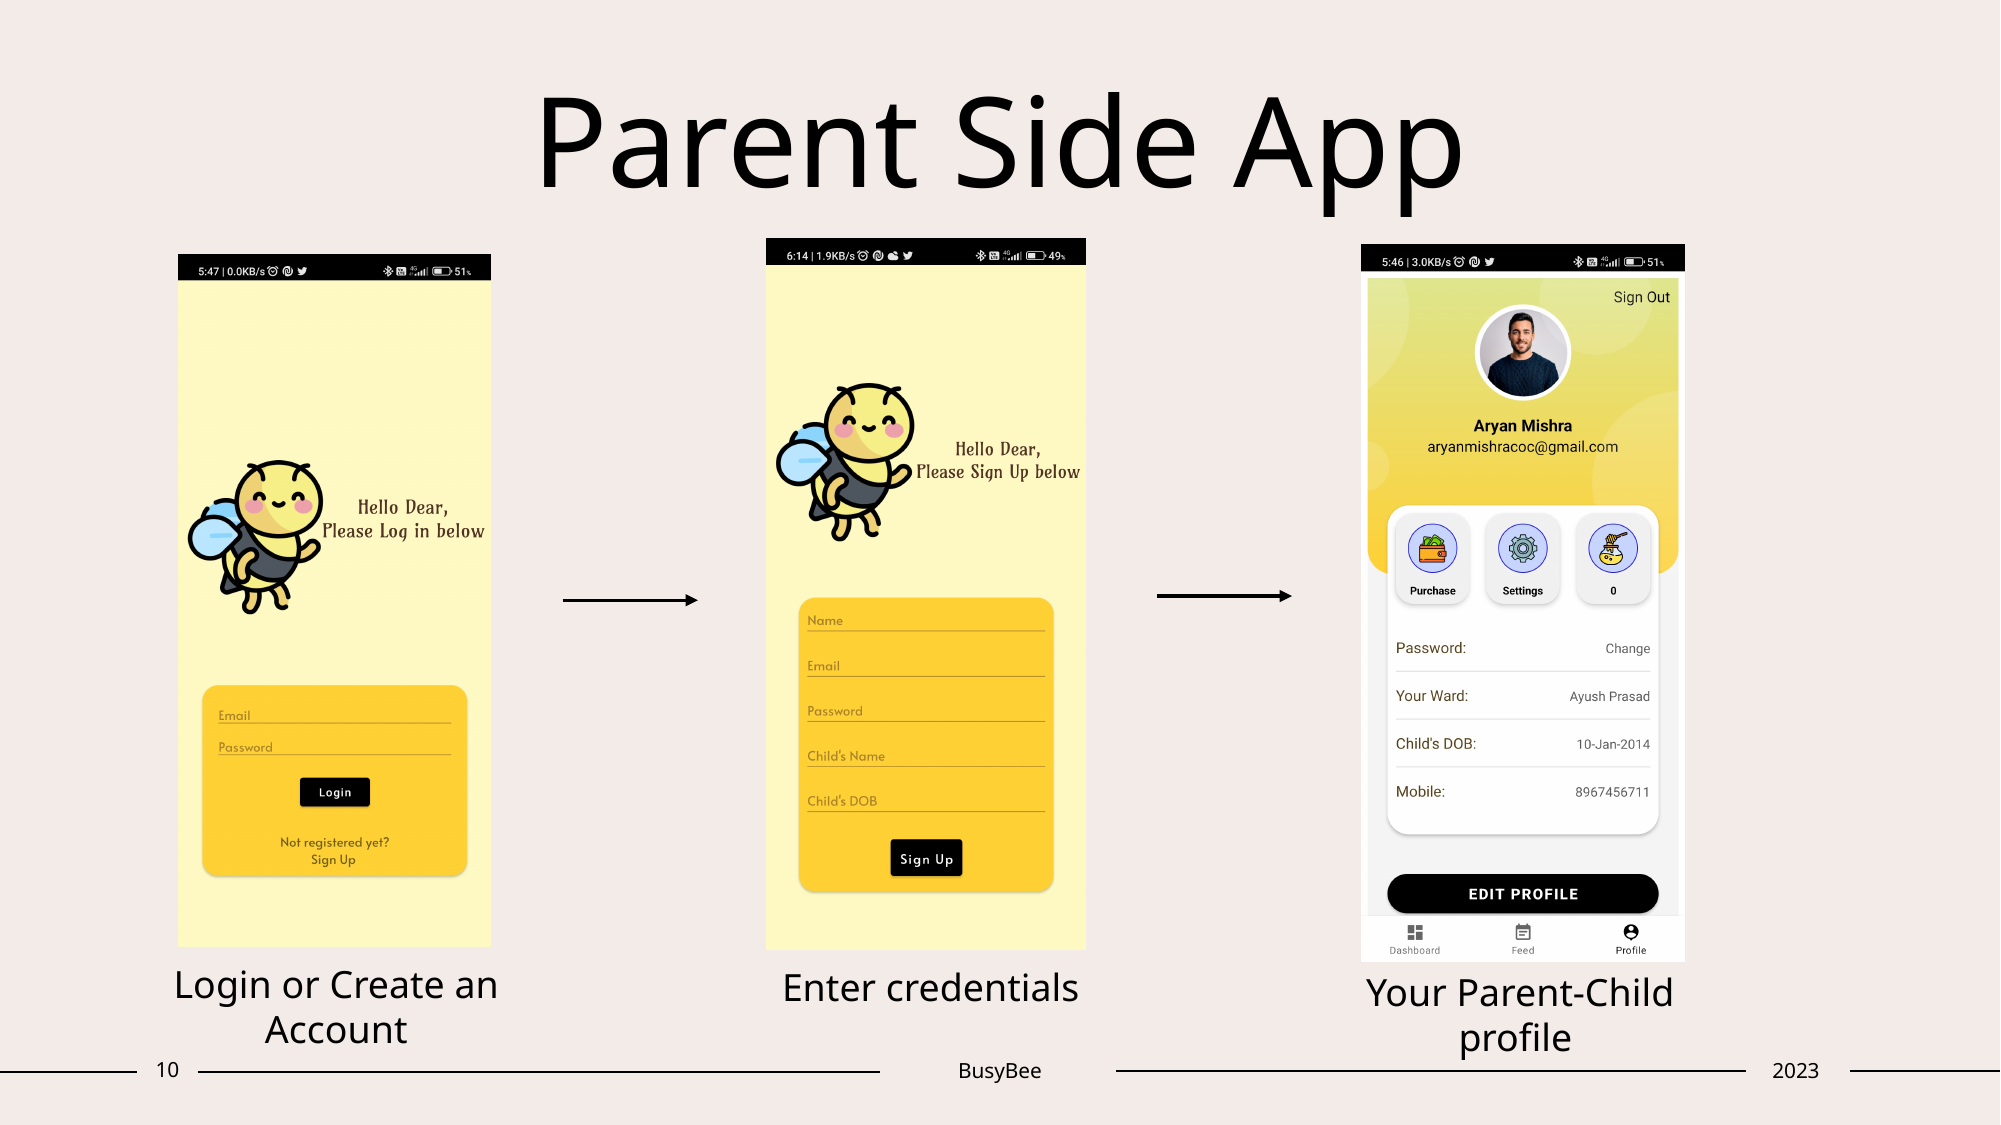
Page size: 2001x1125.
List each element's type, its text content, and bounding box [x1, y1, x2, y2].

text_box Login or Create an Account [108, 954, 565, 1059]
slide_number 10 [137, 1059, 198, 1091]
picture [178, 254, 491, 947]
text_box Your Parent-Child profile [1287, 961, 1744, 1067]
slide_number 2023 [1743, 1050, 1849, 1091]
picture [765, 238, 1086, 950]
picture [1361, 244, 1685, 962]
title Parent Side App [187, 55, 1813, 222]
footer BusyBee [879, 1050, 1120, 1091]
text_box Enter credentials [697, 956, 1155, 1016]
